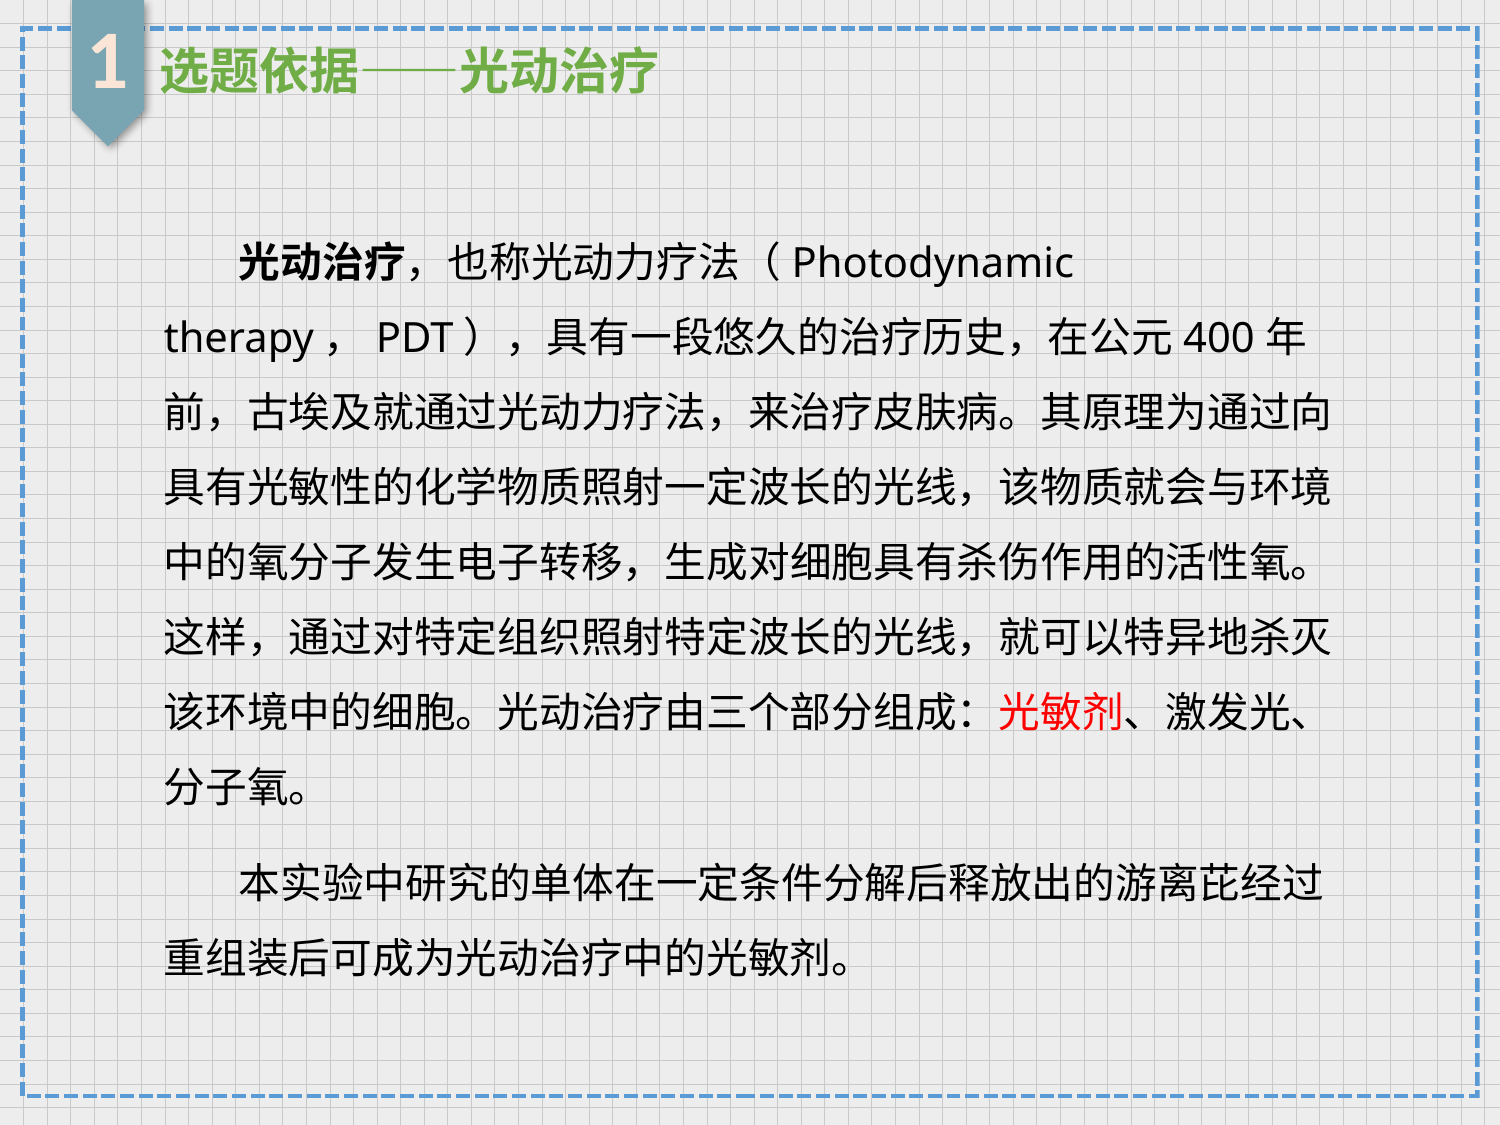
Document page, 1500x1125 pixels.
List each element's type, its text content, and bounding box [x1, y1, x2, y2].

list 选题依据——光动治疗 [144, 35, 804, 112]
text_box 光动治疗，也称光动力疗法（Photodynamic therapy，PDT），具有一段悠久的治疗历史，在公元400年前，古埃及就通过光动力疗法，来治疗皮肤病。其原理为通过向具有光敏性的化学物质照射一定波长的光线，该物质就会与环境中的氧分子发生电子转移，生成对细胞具有杀伤作用的活性氧。这样，通过对特定组织照射特定波长的光线，就可以特异地杀灭该环境中的细胞。光动治疗由三个部分组成：光敏剂、激发光、分子氧。 本实验中研究的单体在一定条件分解后释放出的游离芘经过重组装后可成为光动治疗中的光敏剂。 [149, 203, 1351, 990]
list 1 [71, 0, 145, 123]
